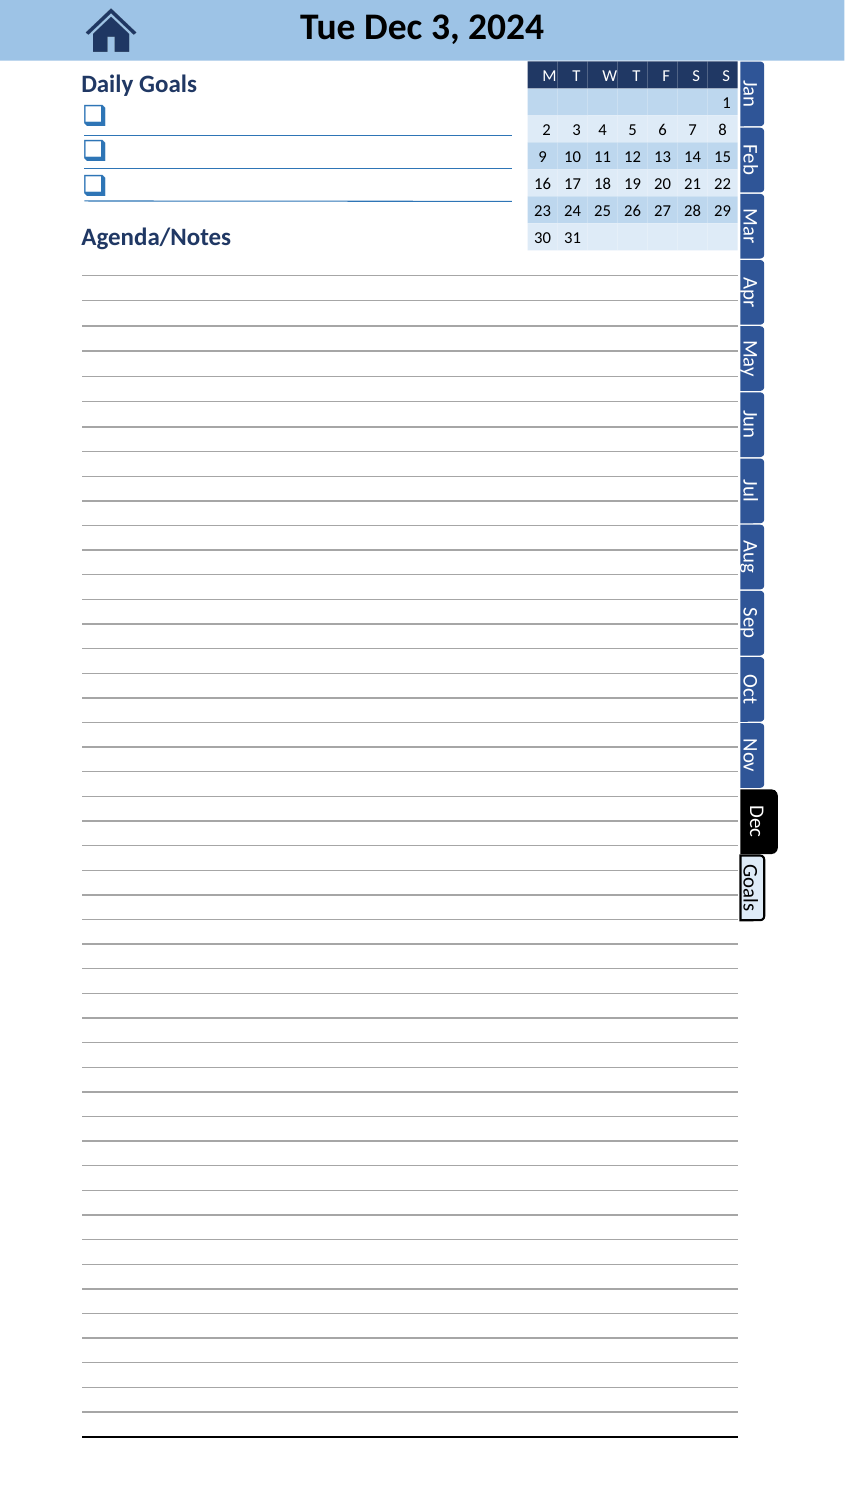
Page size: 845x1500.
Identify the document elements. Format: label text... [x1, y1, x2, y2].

list Tue Dec 3, 2024 [190, 0, 655, 61]
picture [82, 1, 140, 59]
